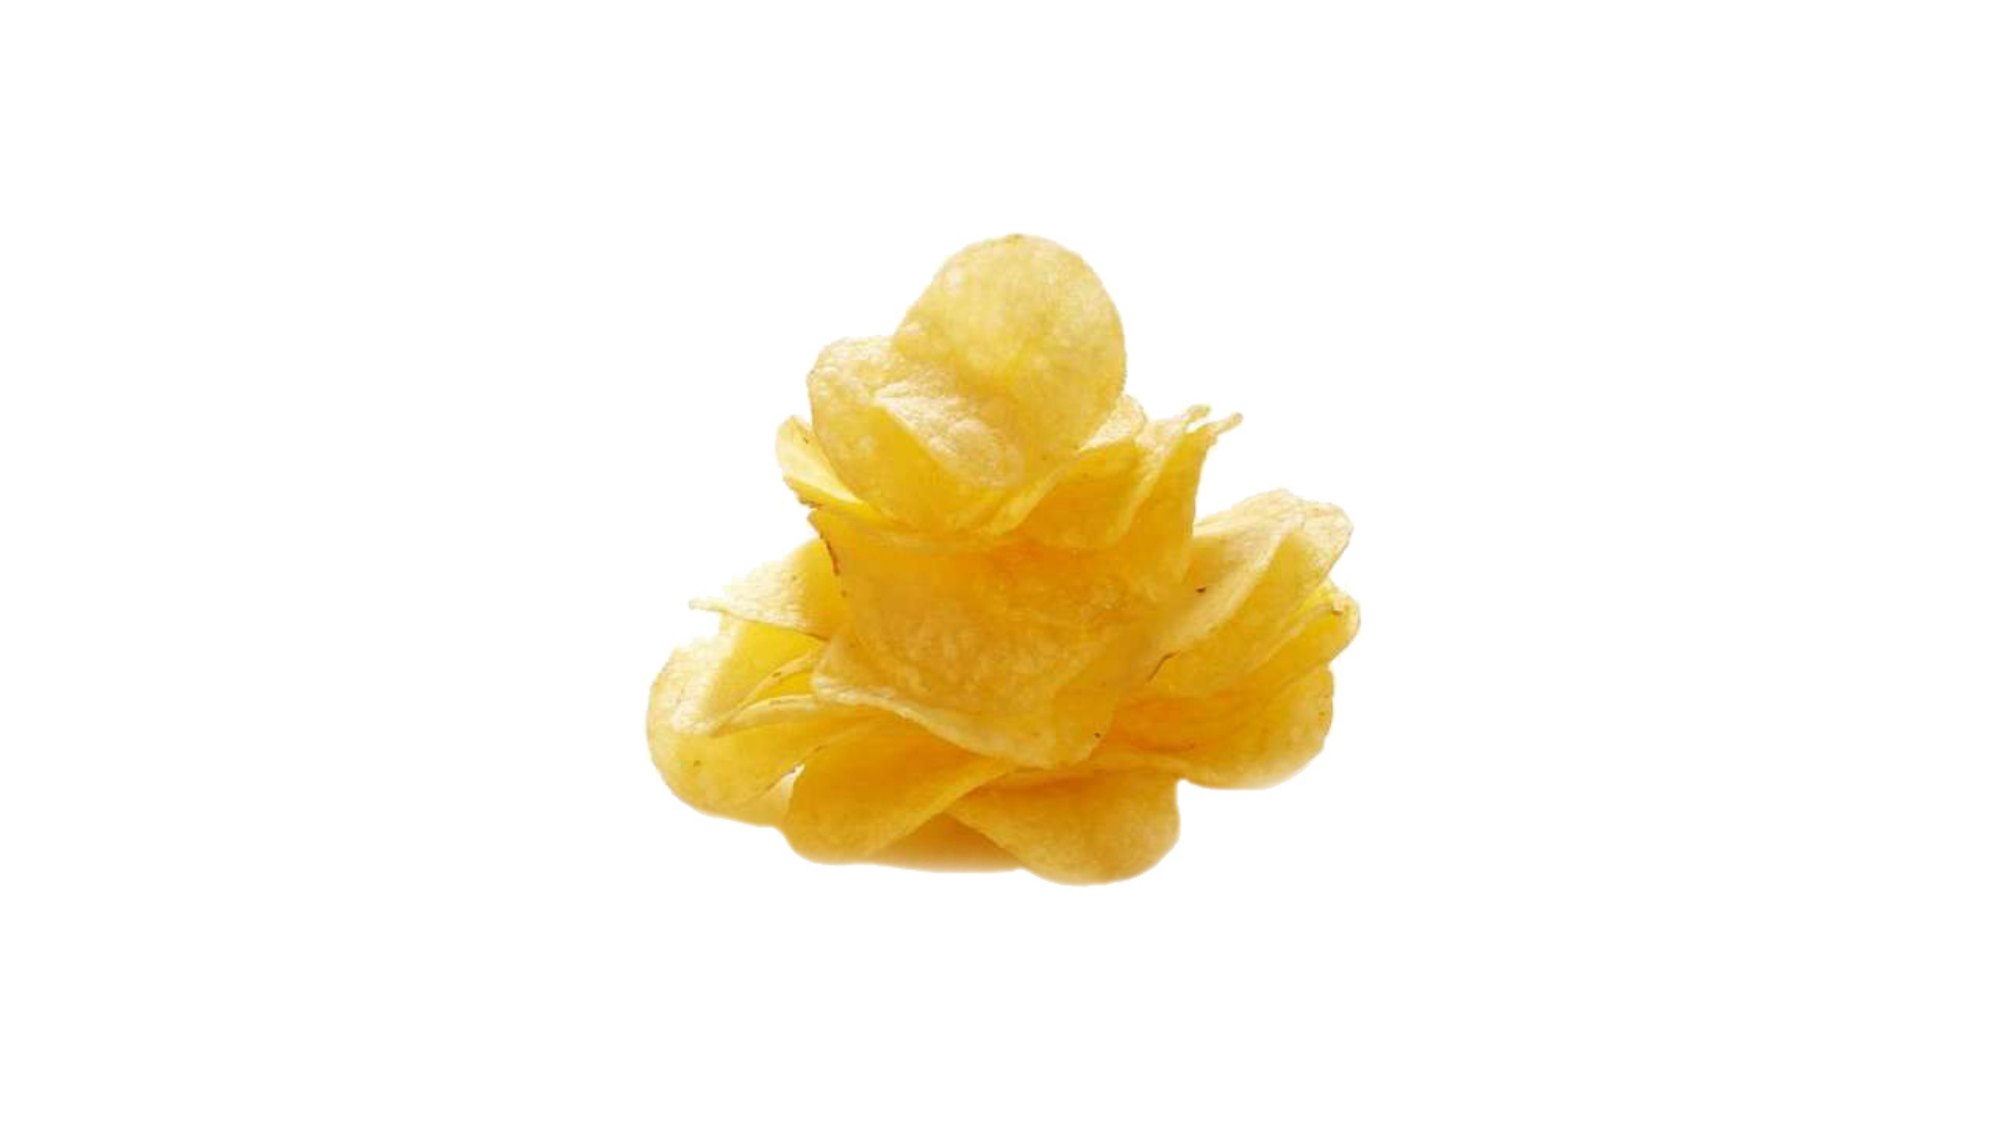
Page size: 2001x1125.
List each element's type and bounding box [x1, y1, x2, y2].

picture [531, 210, 1469, 914]
